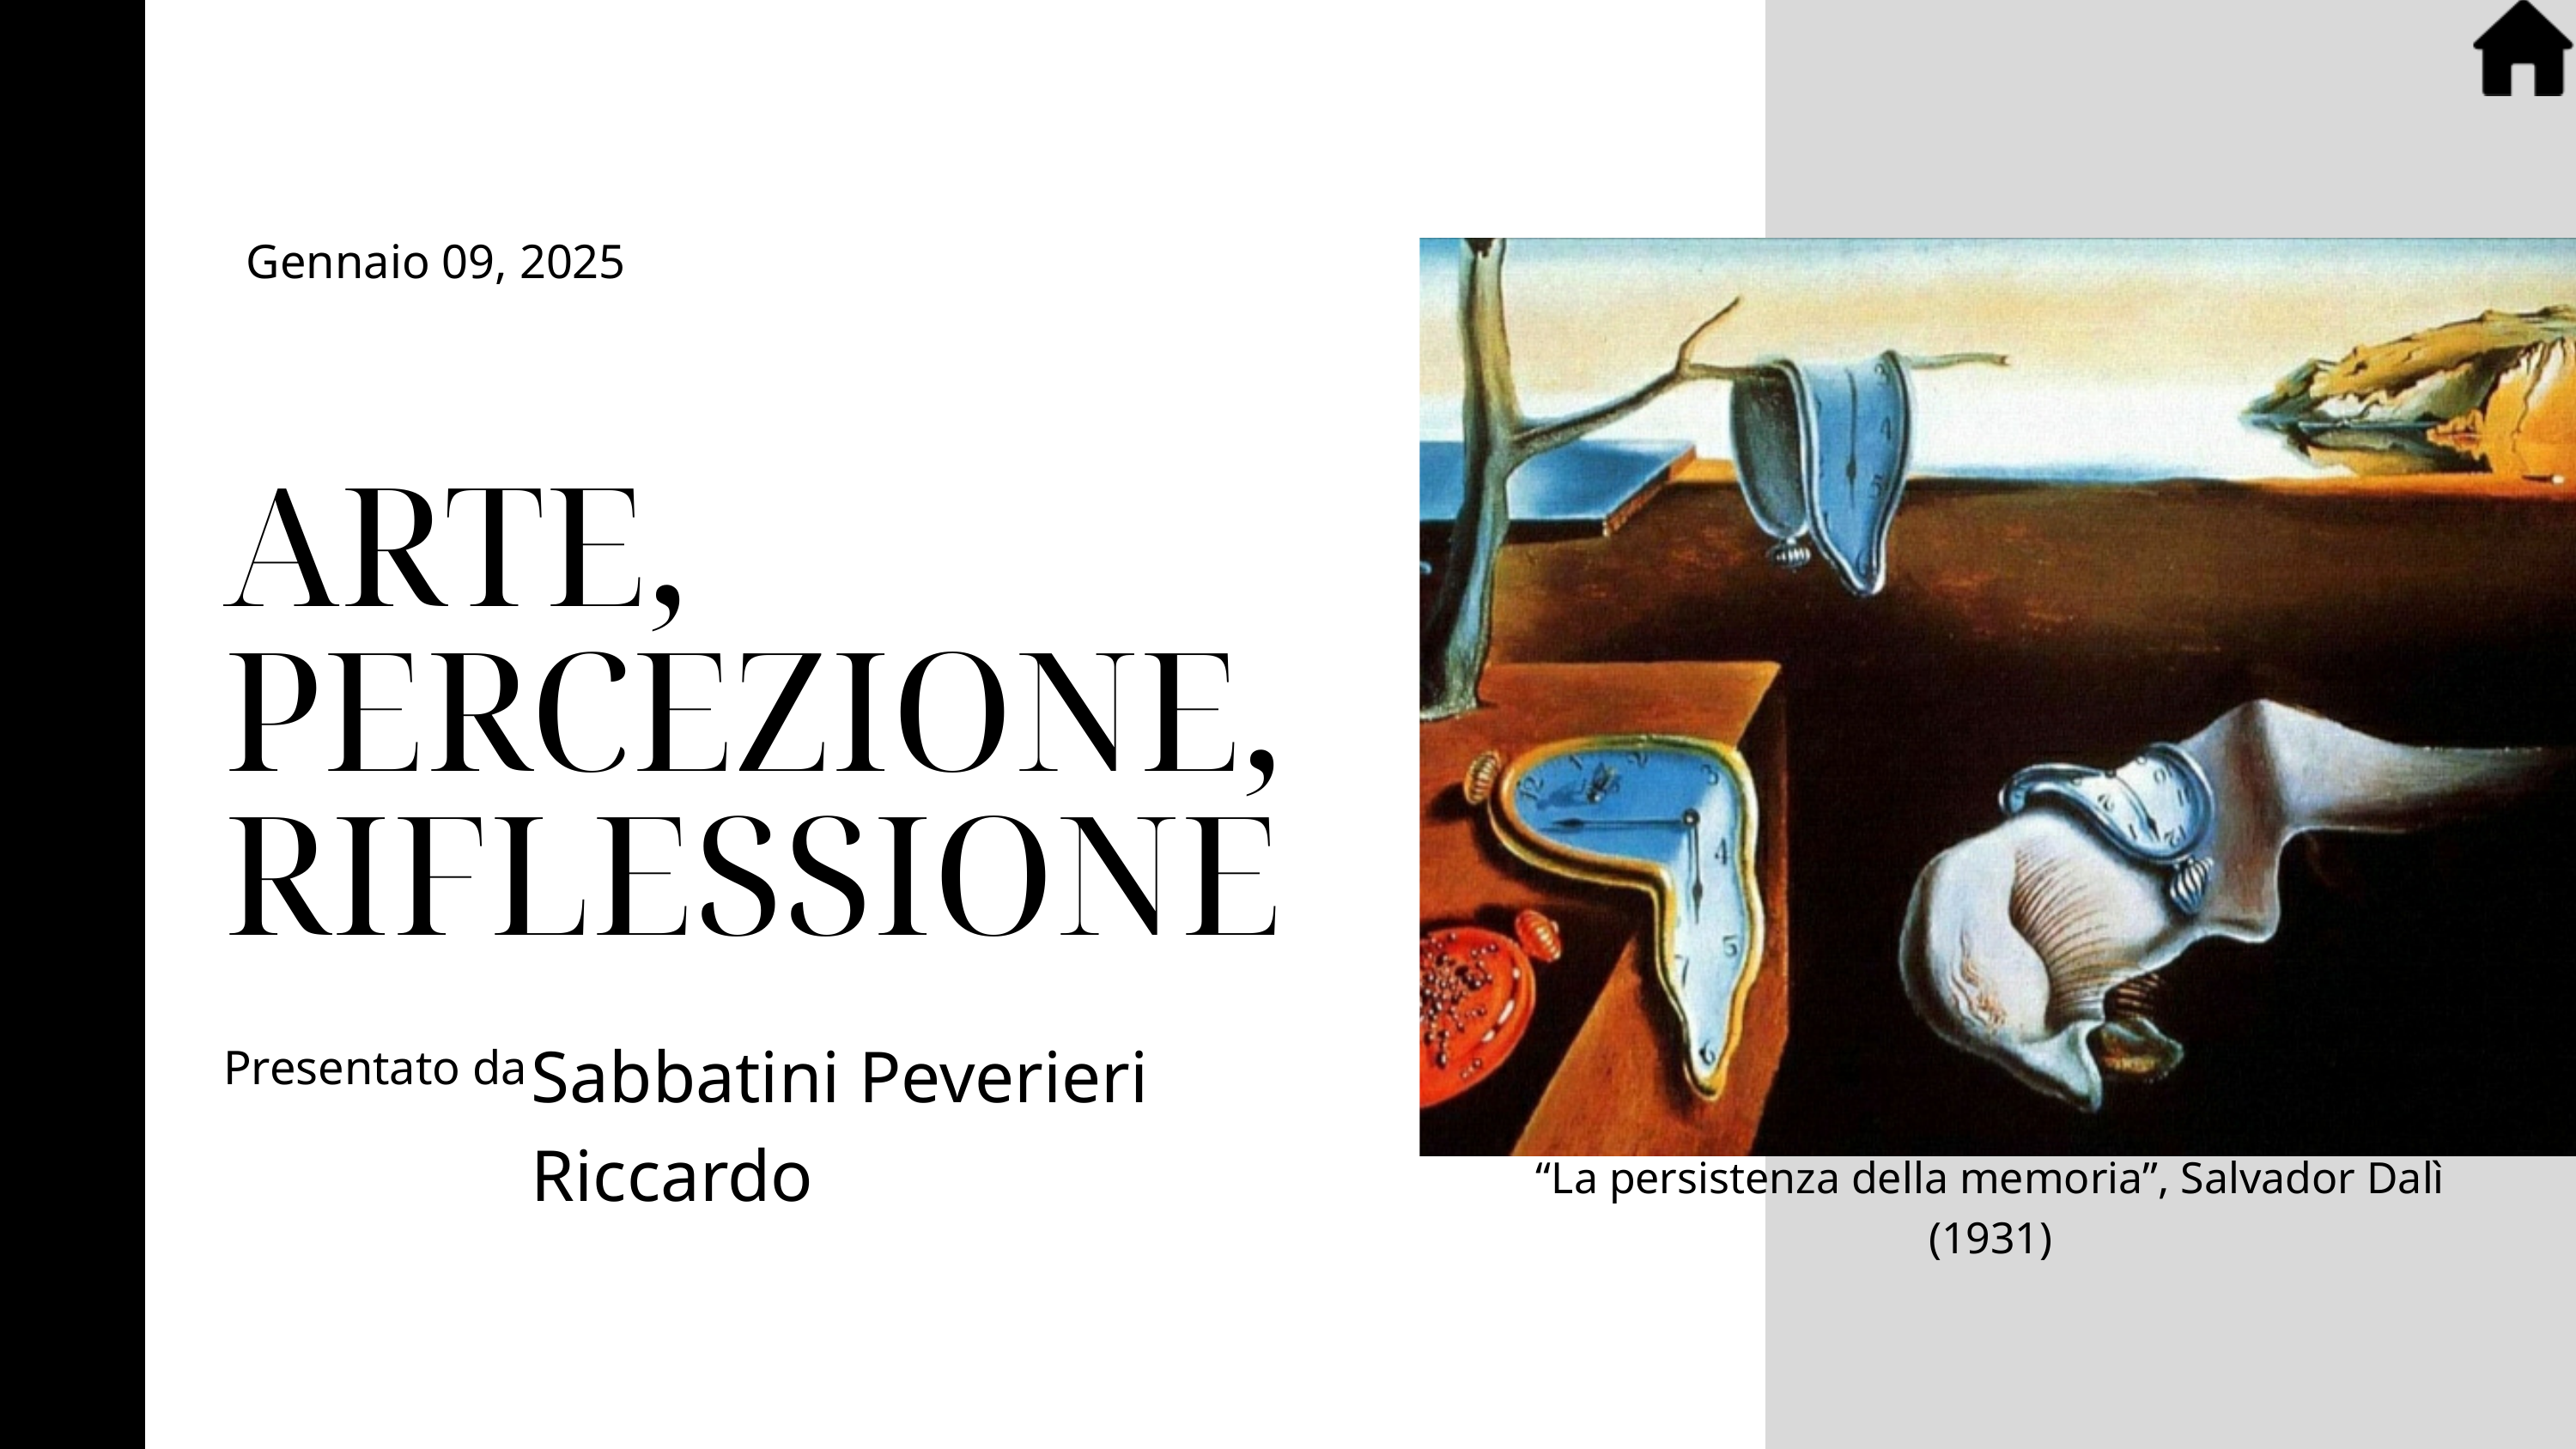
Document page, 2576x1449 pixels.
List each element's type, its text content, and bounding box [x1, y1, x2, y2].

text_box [1765, 1162, 2576, 1449]
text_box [1419, 237, 2576, 1156]
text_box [0, 0, 145, 1449]
text_box Gennaio 09, 2025 [246, 222, 817, 288]
text_box Sabbatini Peverieri Riccardo [531, 1018, 1288, 1216]
text_box ARTE, PERCEZIONE, RIFLESSIONE [223, 475, 1288, 969]
text_box Presentato da [223, 1028, 531, 1094]
text_box “La persistenza della memoria”, Salvador Dalì (1931) [1479, 1163, 1761, 1263]
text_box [1765, 0, 2576, 237]
